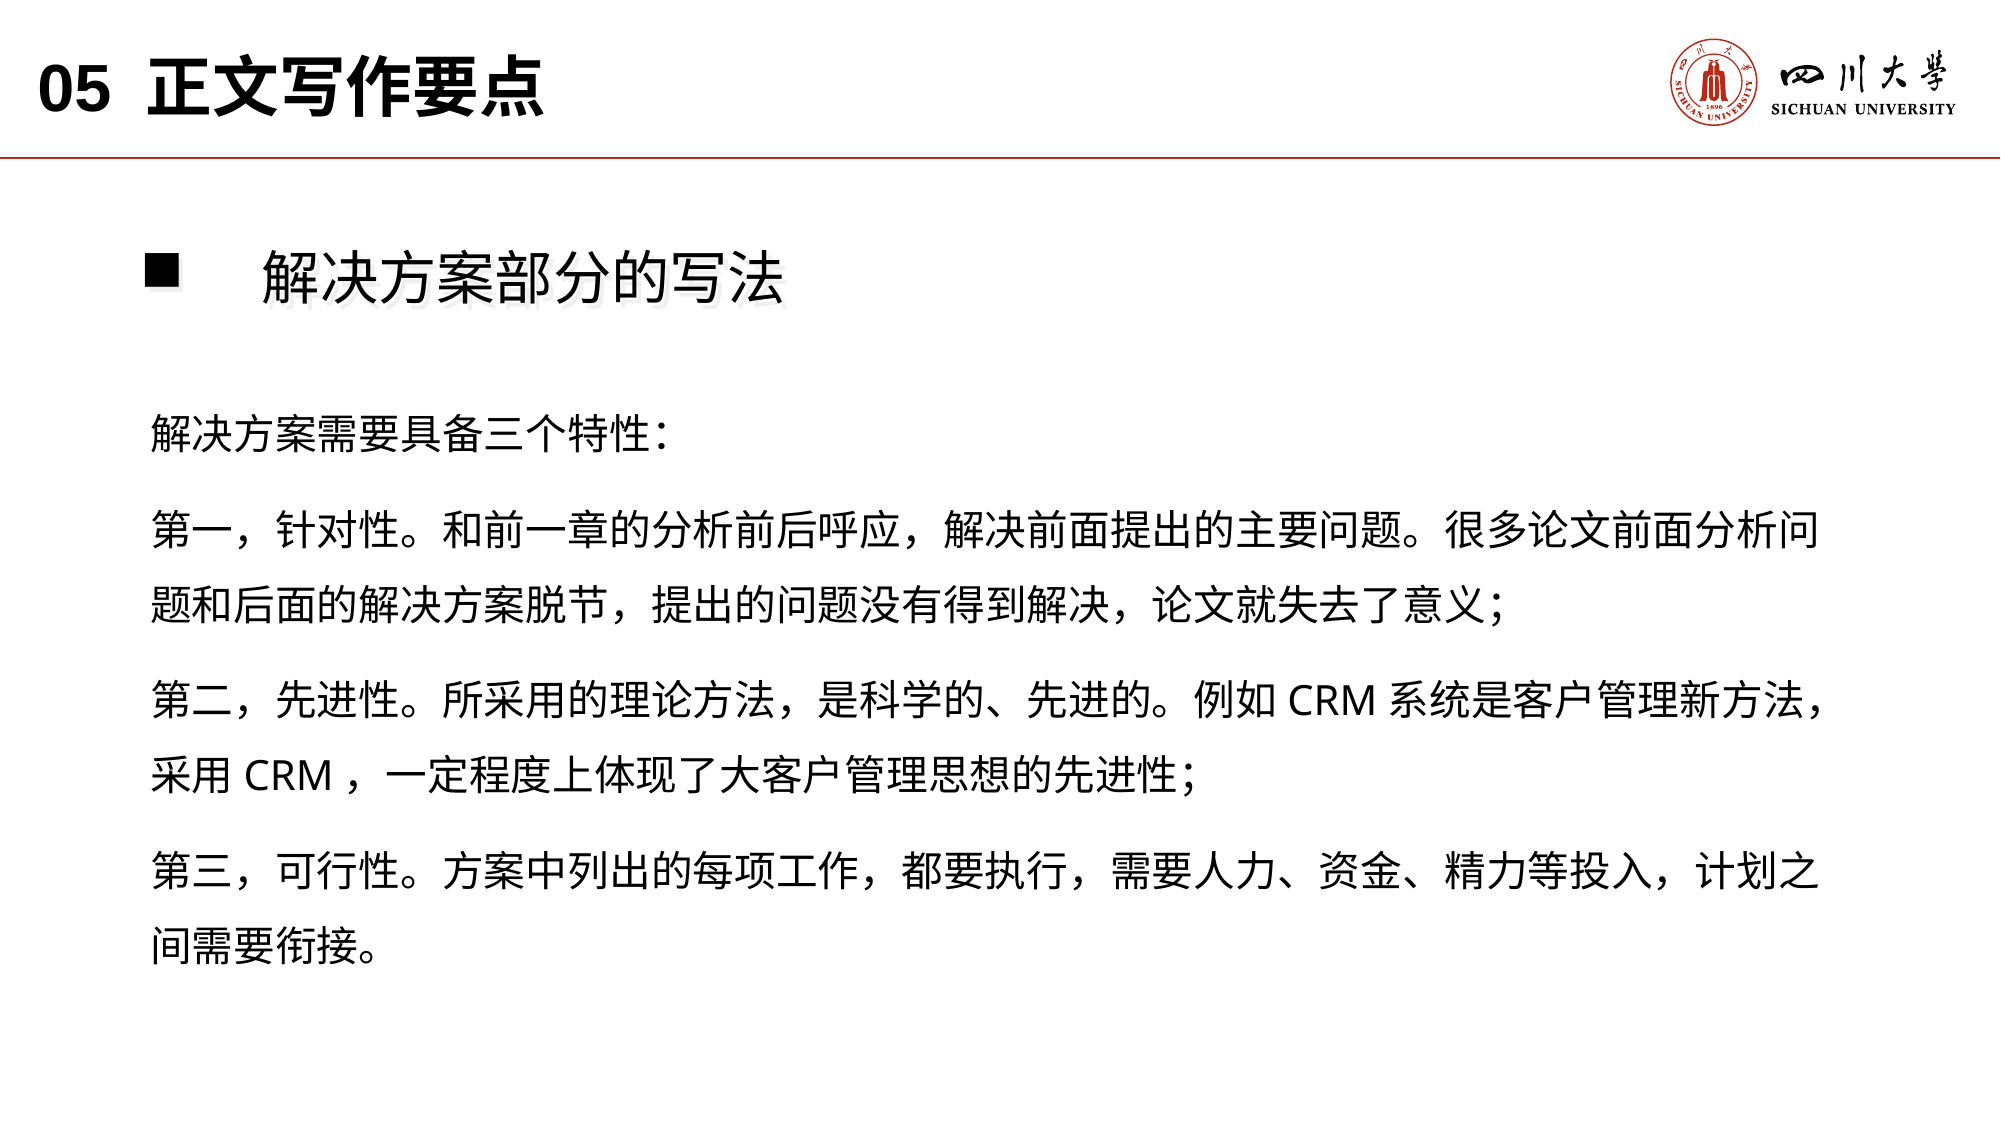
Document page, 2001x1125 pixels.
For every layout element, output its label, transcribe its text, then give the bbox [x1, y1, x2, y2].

text_box 解决方案部分的写法 [125, 238, 1275, 324]
text_box 解决方案需要具备三个特性： 第一，针对性。和前一章的分析前后呼应，解决前面提出的主要问题。很多论文前面分析问题和后面的解决方案脱节，提出的问题没有得到解决，论文就失去了意义； 第二，先进性。所采用的理论方法，是科学的、先进的。例如CRM系统是客户管理新方法，采用CRM，一定程度上体现了大客户管理思想的先进性； 第三，可行性。方案中列出的每项工作，都要执行，需要人力、资金、精力等投入，计划之间需要衔接。 [135, 374, 1865, 1125]
list 05 正文写作要点 [37, 46, 1022, 133]
